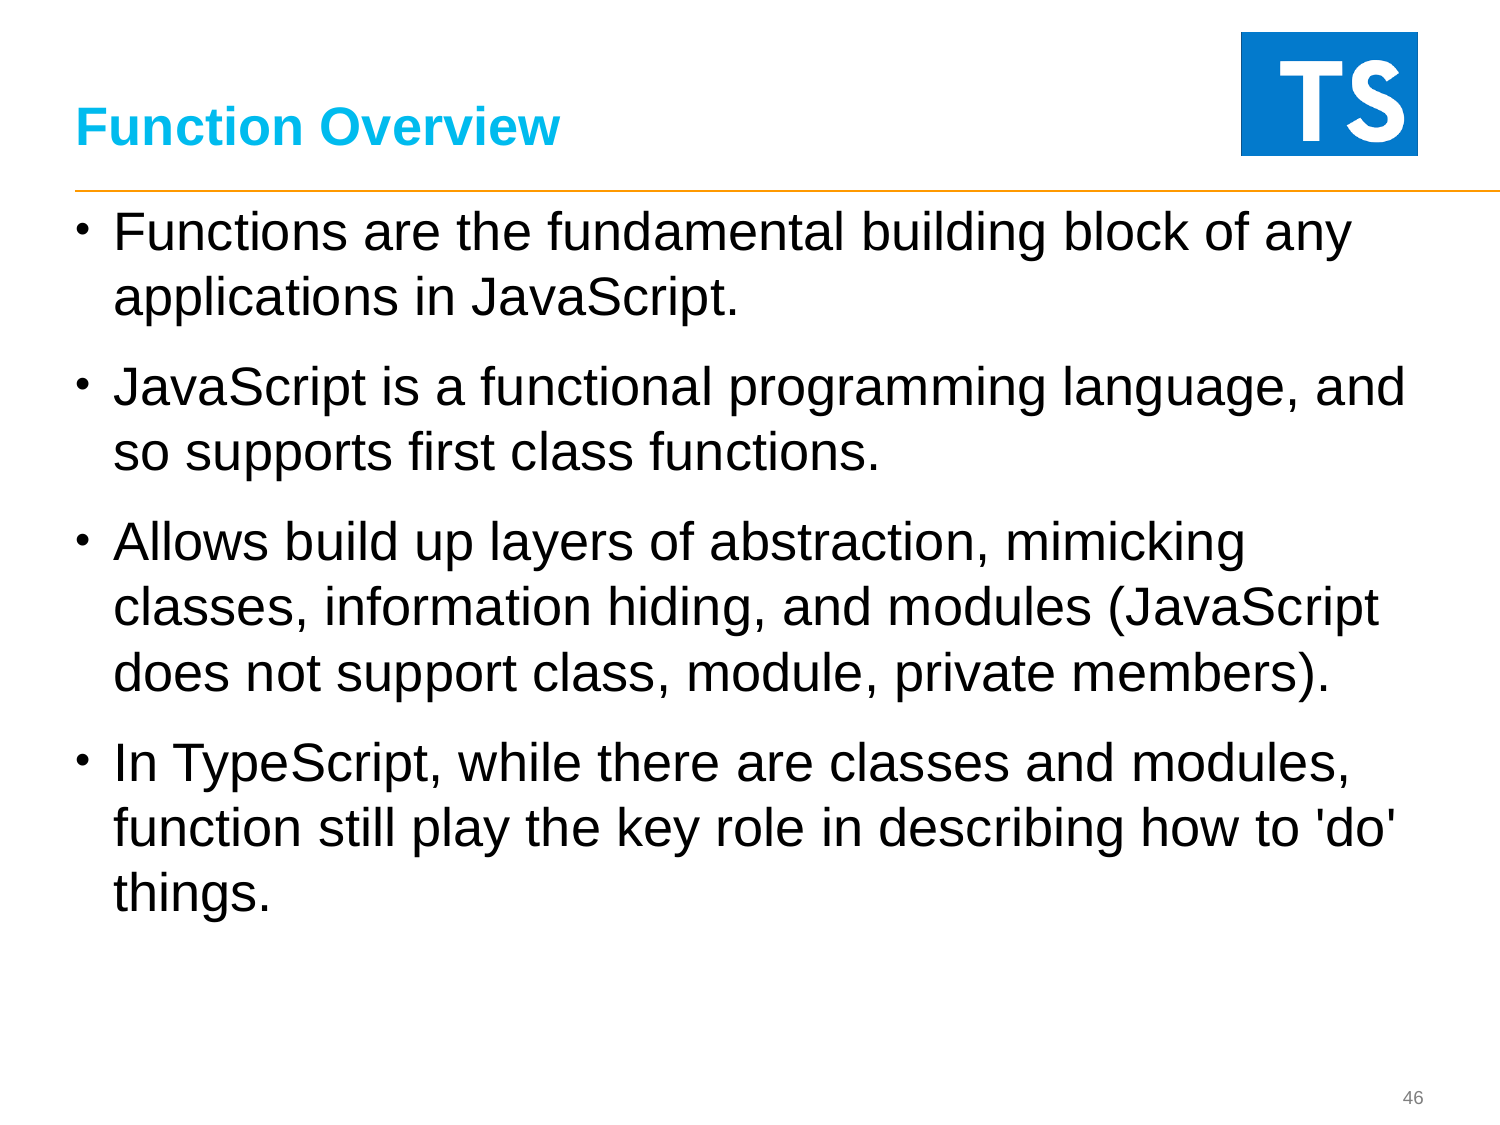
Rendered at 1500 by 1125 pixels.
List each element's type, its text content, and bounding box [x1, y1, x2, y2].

list Functions are the fundamental building block of any applications in JavaScript. JavaScript is a functional programming language, and so supports first class functions. Allows build up layers of abstraction, mimicking classes, information hiding, and modules (JavaScript does not support class, module, private members). In TypeScript, while there are classes and modules, function still play the key role in describing how to 'do' things. [75, 196, 1425, 1071]
title Function Overview [75, 27, 1422, 157]
